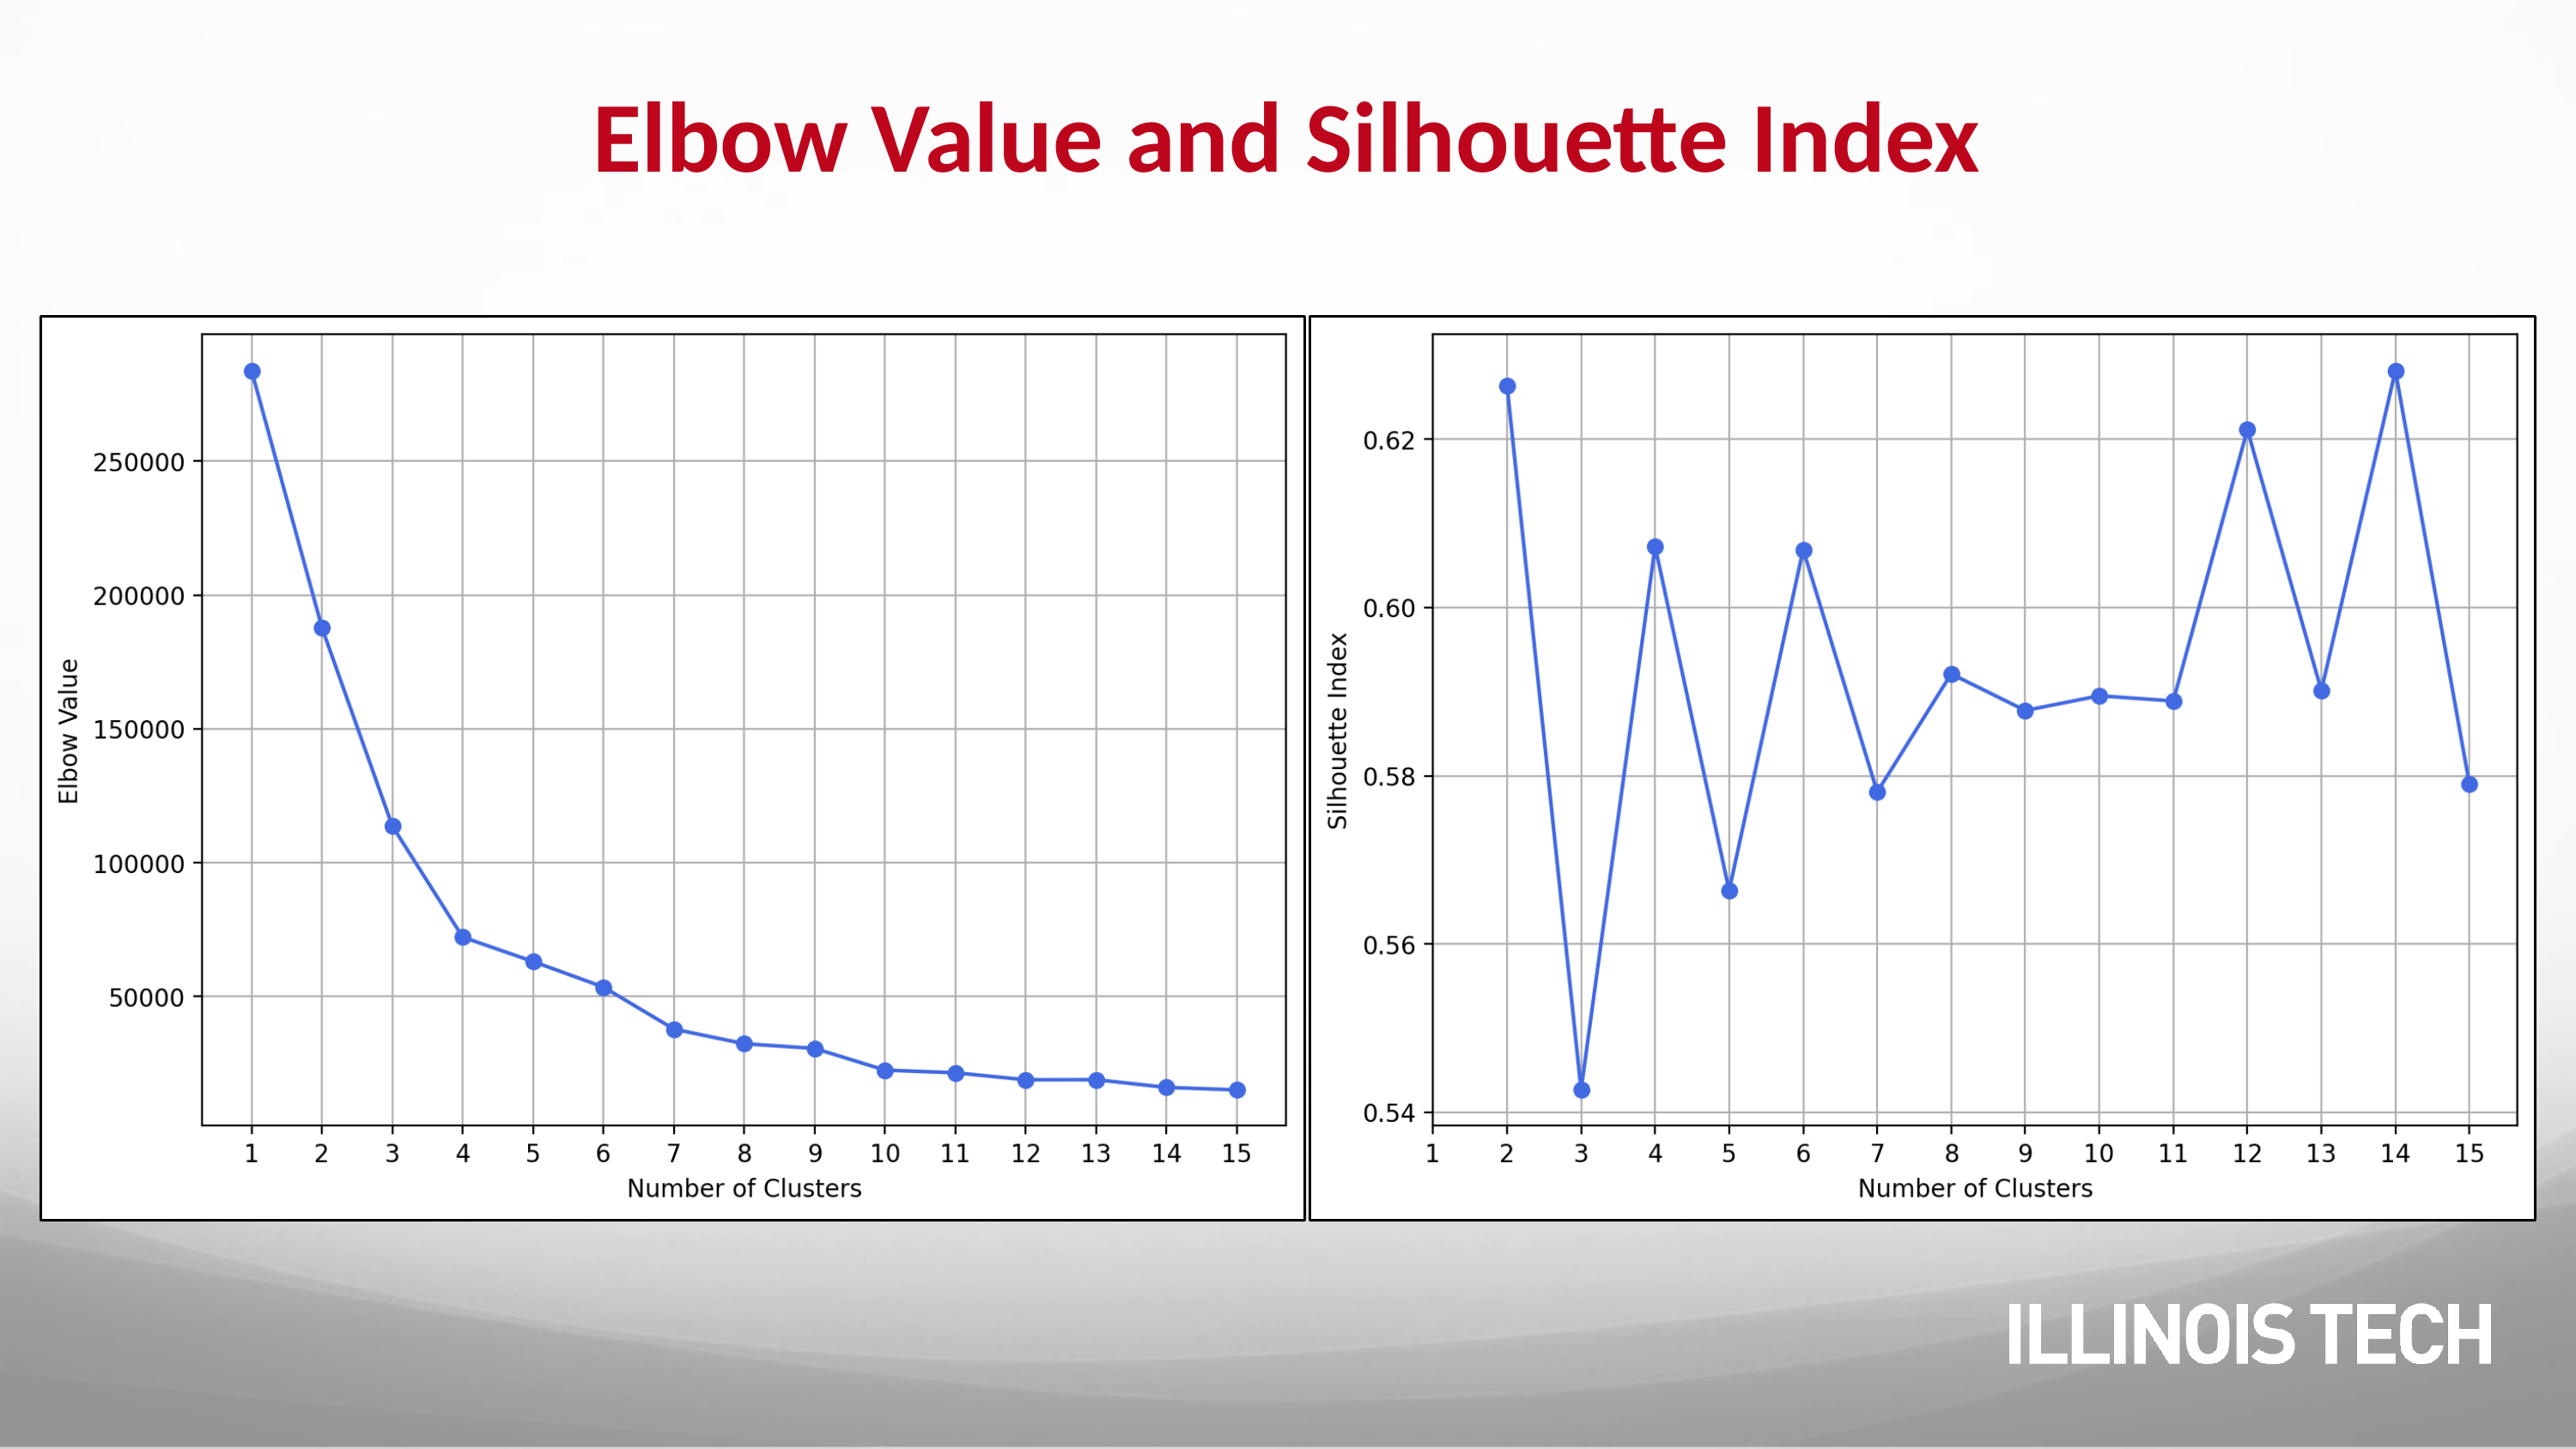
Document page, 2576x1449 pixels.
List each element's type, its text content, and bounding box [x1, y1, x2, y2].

title Elbow Value and Silhouette Index [155, 22, 2421, 241]
picture [0, 0, 2576, 1449]
